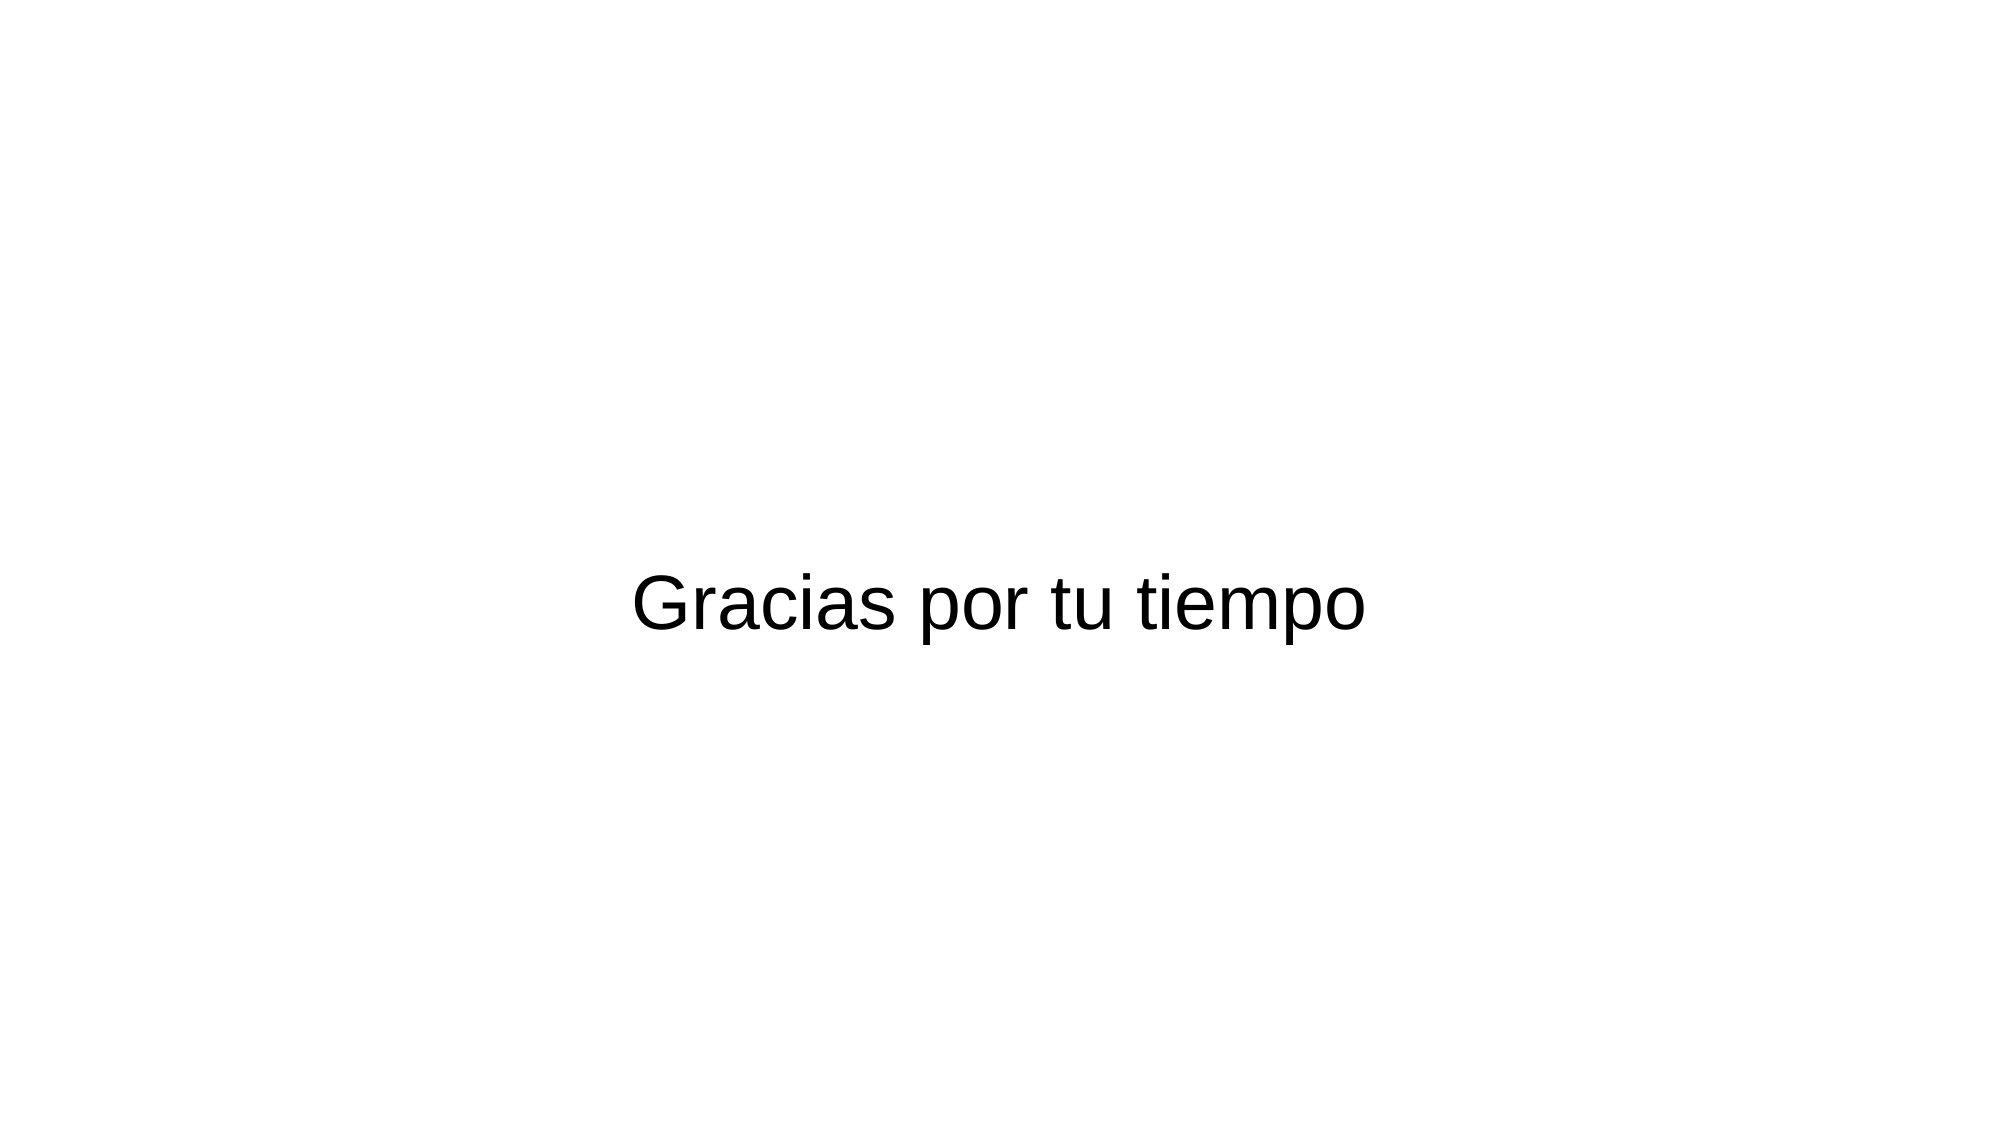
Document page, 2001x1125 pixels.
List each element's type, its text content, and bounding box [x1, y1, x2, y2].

title Gracias por tu tiempo [249, 543, 1750, 666]
